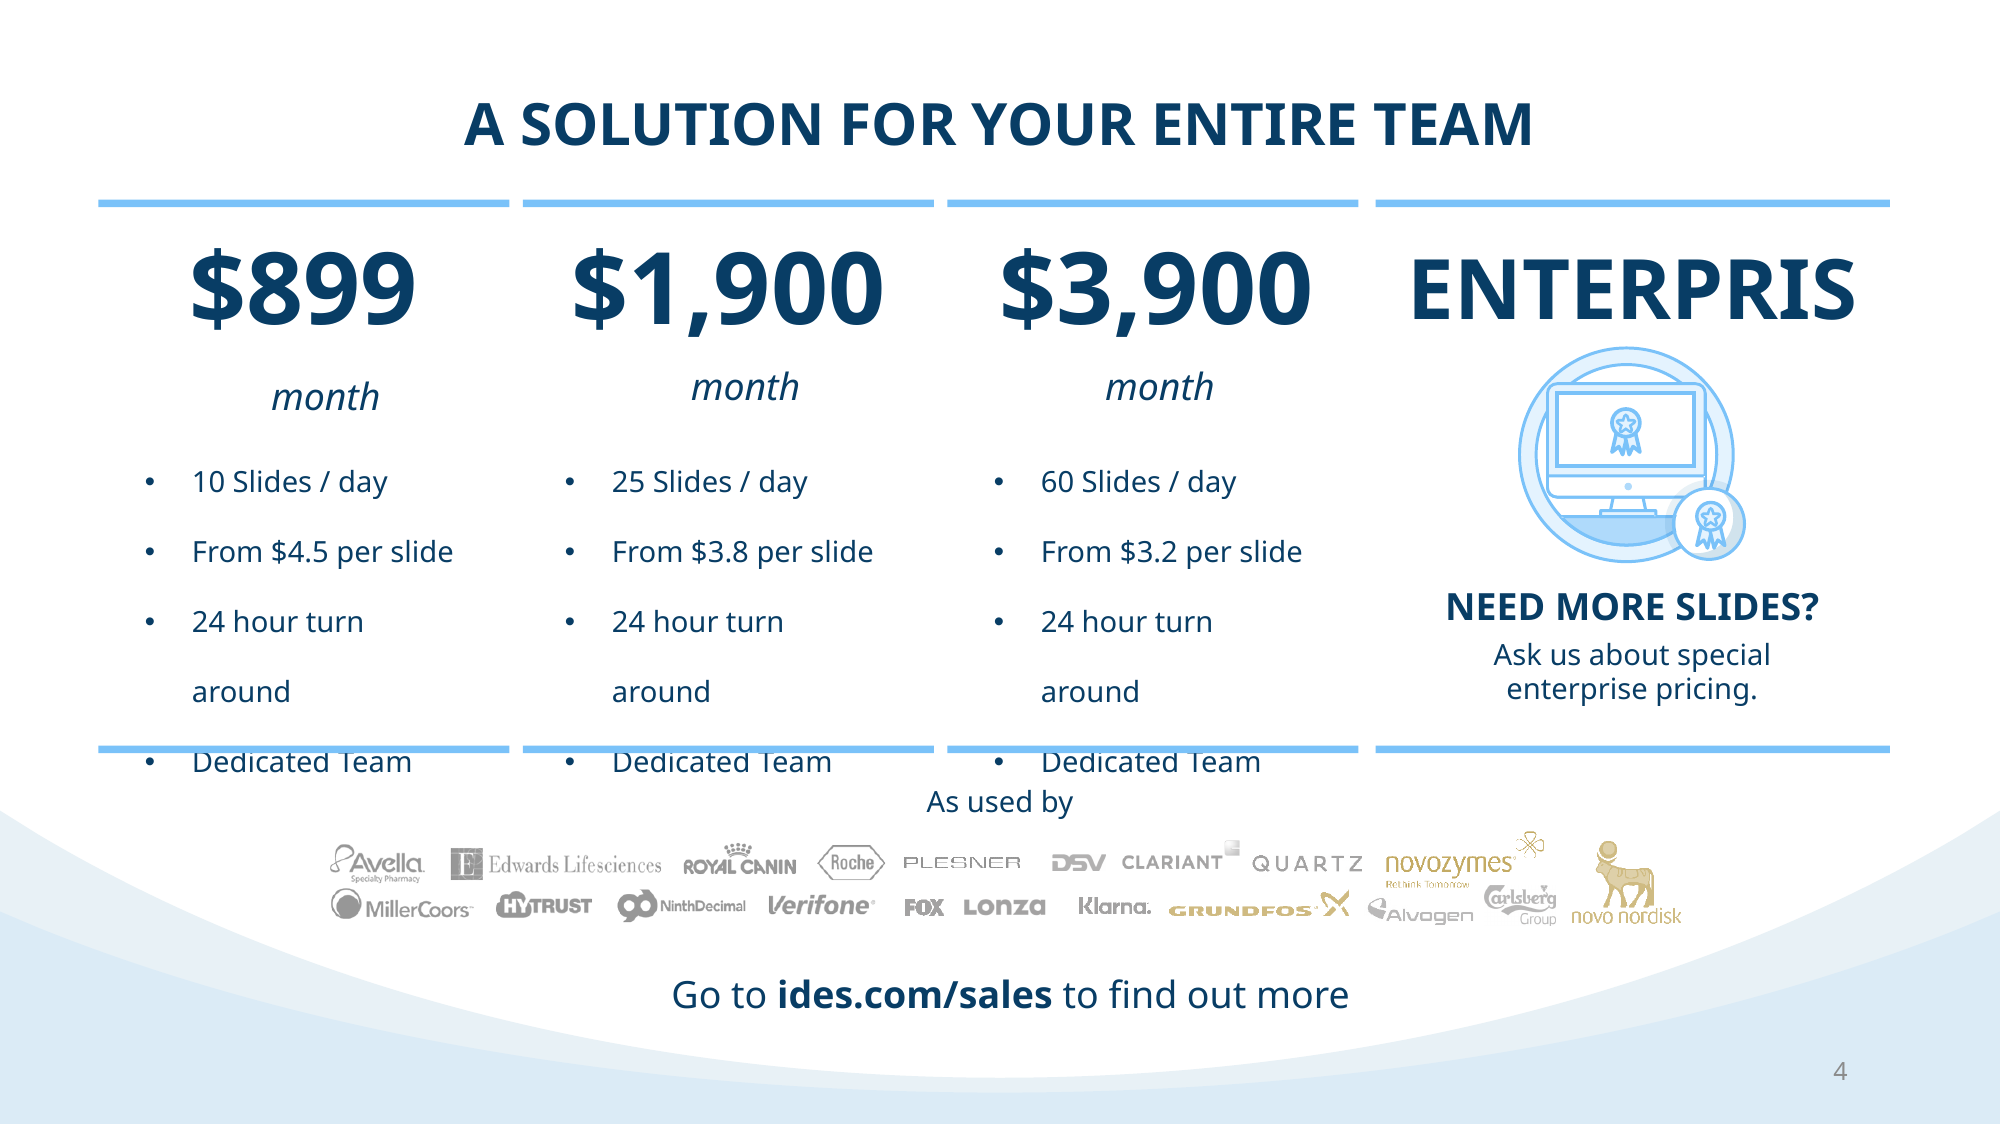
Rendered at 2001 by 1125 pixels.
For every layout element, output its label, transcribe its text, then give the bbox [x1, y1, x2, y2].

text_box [317, 783, 1682, 810]
text_box A SOLUTION FOR YOUR ENTIRE TEAM [448, 86, 1552, 157]
text_box 60 Slides / day From $3.2 per slide 24 hour turn around Dedicated Team [994, 754, 1312, 779]
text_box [98, 199, 510, 754]
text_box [0, 810, 2000, 1124]
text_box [522, 199, 934, 754]
text_box 10 Slides / day From $4.5 per slide 24 hour turn around Dedicated Team [144, 754, 463, 779]
text_box 25 Slides / day From $3.8 per slide 24 hour turn around Dedicated Team [564, 754, 883, 779]
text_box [947, 199, 1359, 754]
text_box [1375, 199, 1890, 754]
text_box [1517, 346, 1747, 564]
